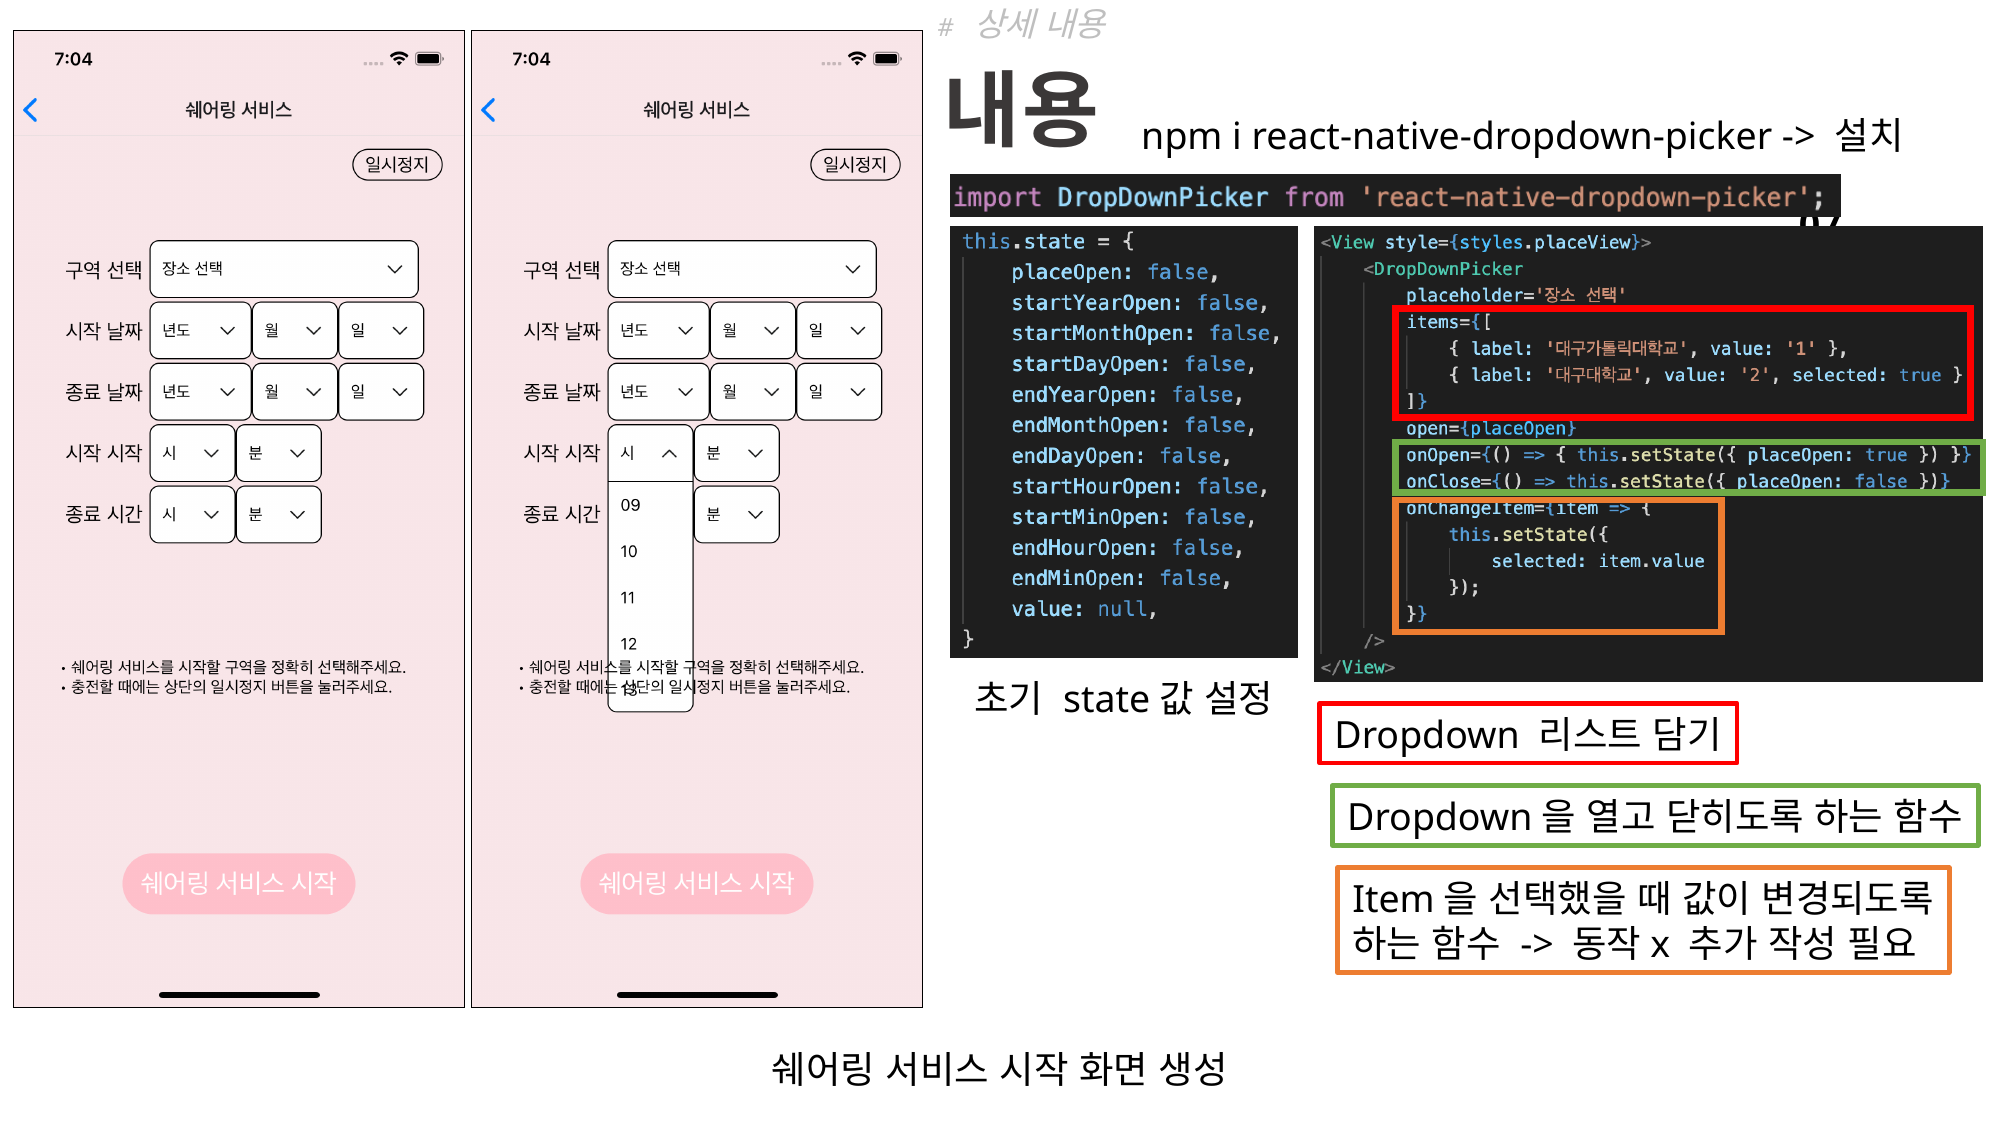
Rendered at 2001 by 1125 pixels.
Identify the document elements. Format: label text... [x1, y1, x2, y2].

text_box 내용 [465, 61, 471, 196]
picture [471, 30, 923, 1007]
text_box 내용 [923, 61, 1672, 196]
text_box # 상세 내용 [696, 0, 1346, 62]
text_box 초기 state값 설정 [959, 667, 1289, 728]
text_box npm i react-native-dropdown-picker -> 설치 [1126, 105, 1919, 165]
picture [950, 226, 1298, 658]
picture [13, 30, 465, 1007]
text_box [1314, 226, 1996, 974]
text_box 쉐어링 서비스 시작 화면 생성 [757, 1038, 1243, 1098]
picture [950, 174, 1841, 217]
